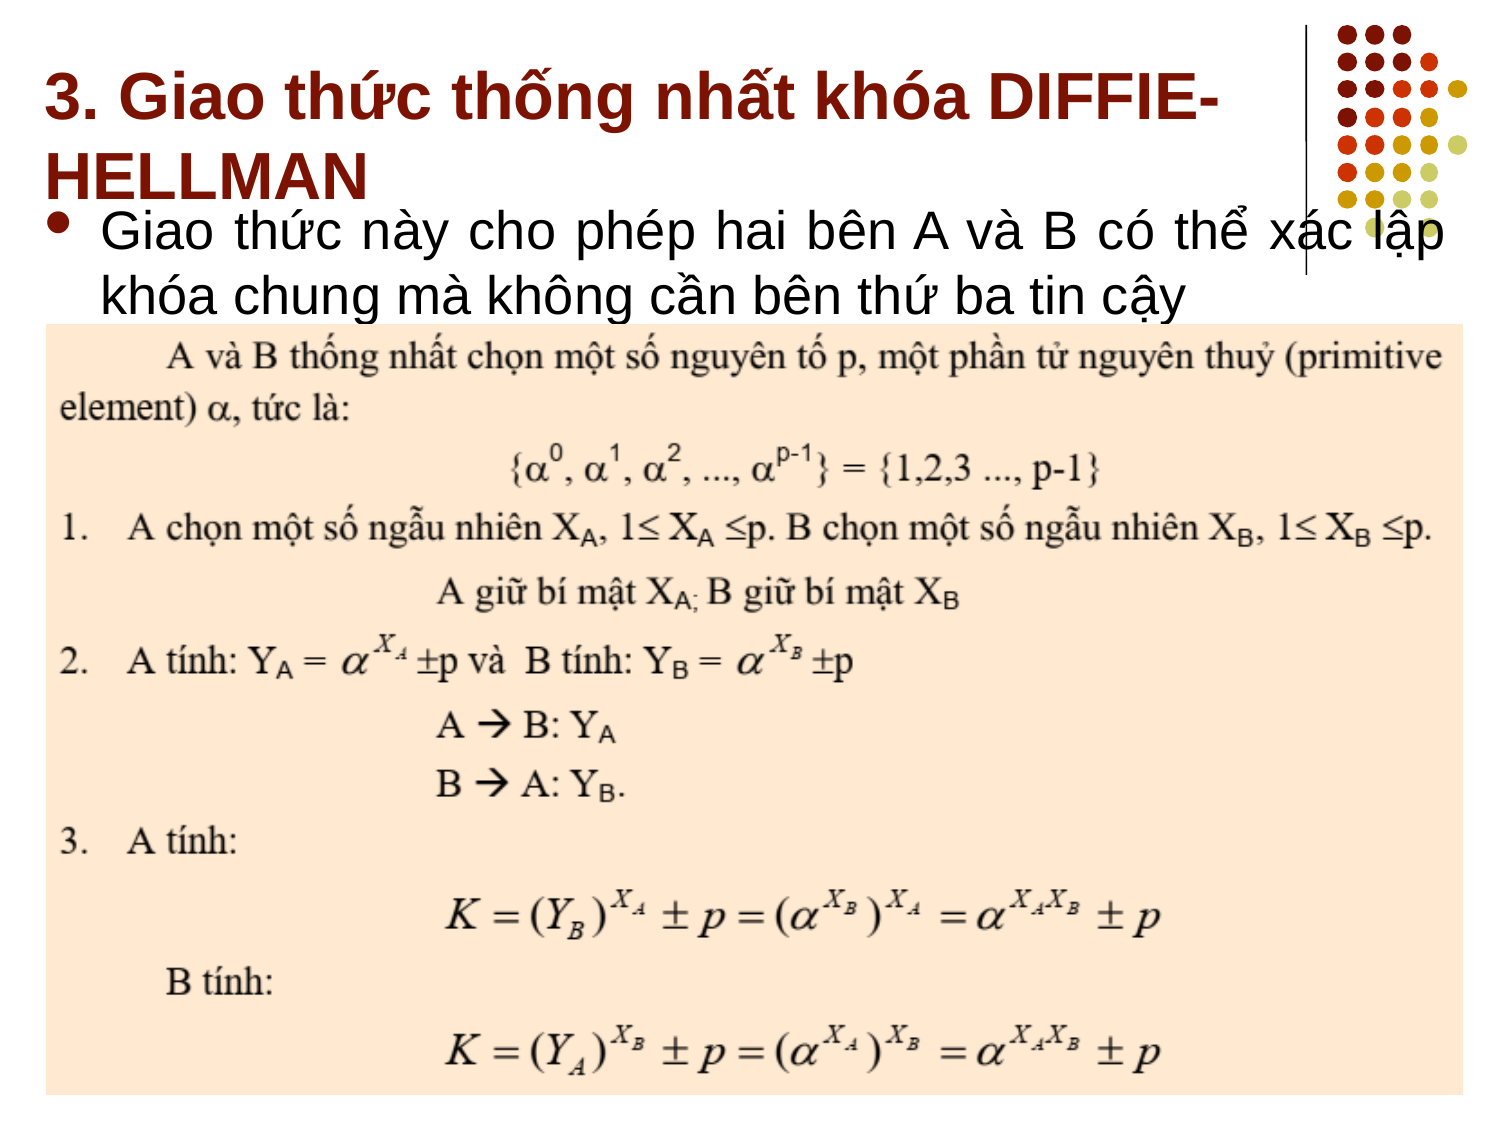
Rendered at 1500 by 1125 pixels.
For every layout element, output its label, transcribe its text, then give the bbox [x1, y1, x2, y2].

picture [46, 324, 1463, 1095]
slide_number 22 [1074, 1095, 1425, 1100]
list Giao thức này cho phép hai bên A và B có thể xác lập khóa chung mà không cần bên thứ ba tin cậy [29, 187, 1463, 1095]
